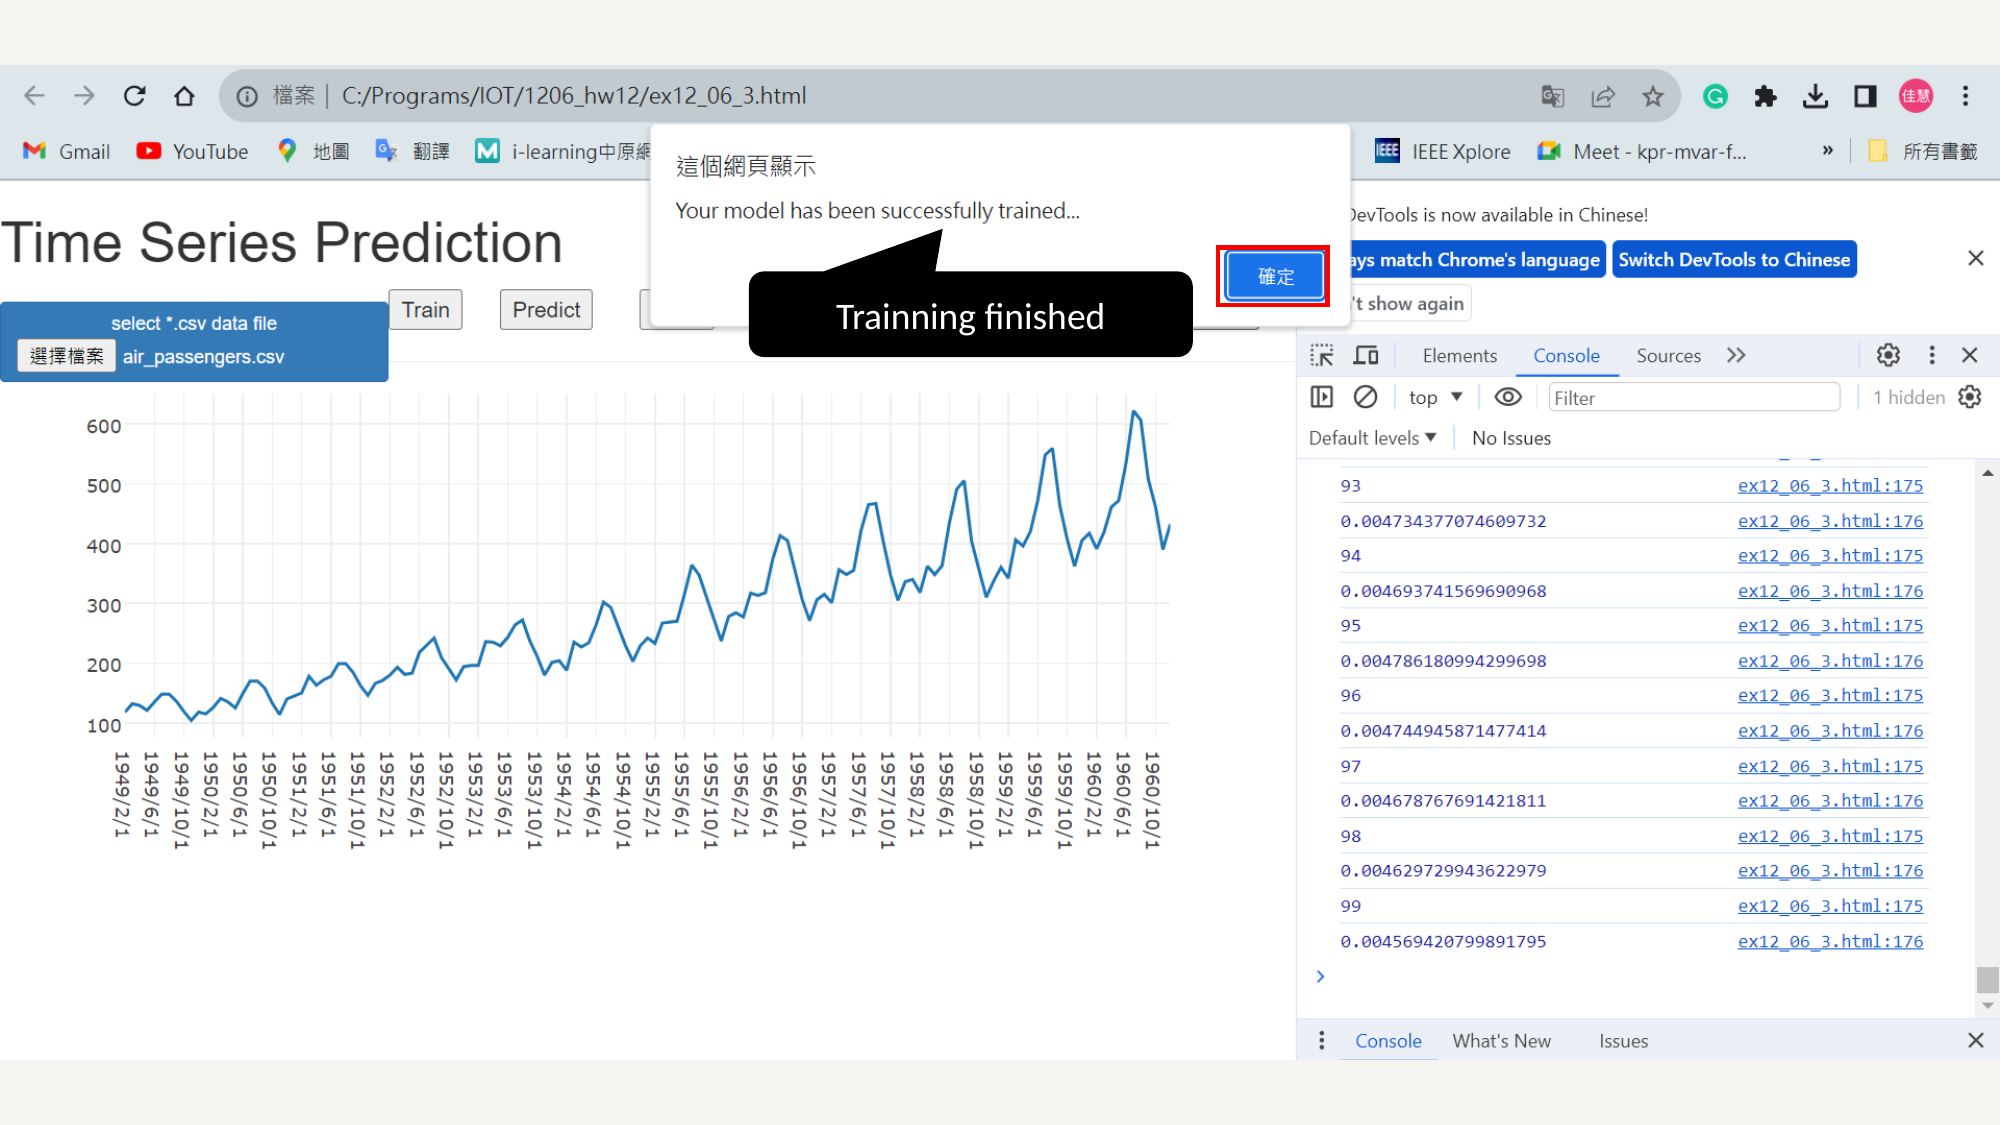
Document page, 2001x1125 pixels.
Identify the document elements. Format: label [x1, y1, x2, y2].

picture [0, 65, 2000, 1060]
text_box [0, 1060, 2000, 1125]
text_box [0, 0, 2000, 65]
